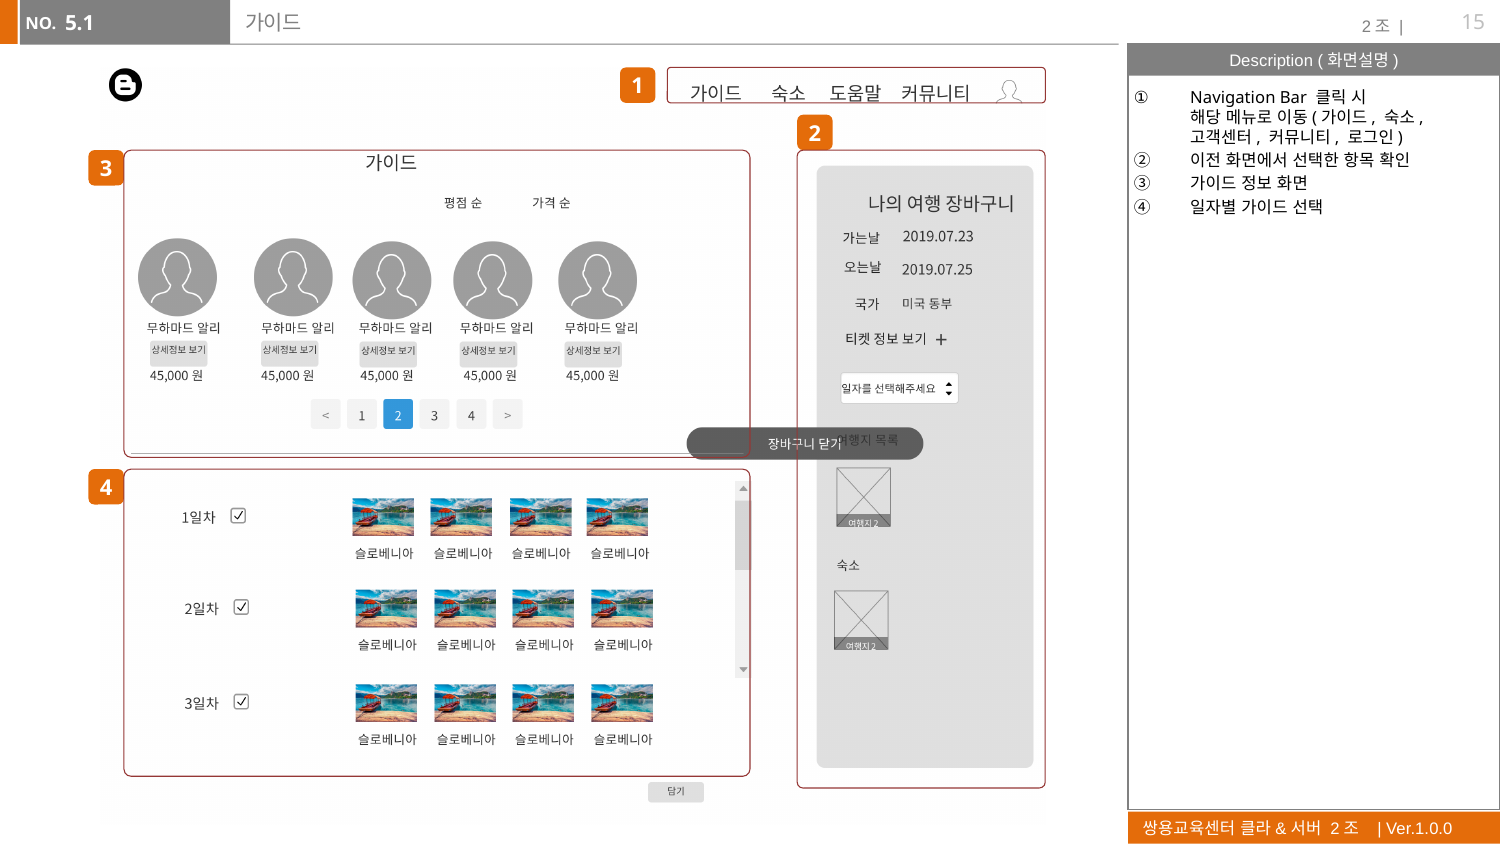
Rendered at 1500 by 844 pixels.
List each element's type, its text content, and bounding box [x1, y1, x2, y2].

text_box 4 [86, 467, 94, 507]
slide_number 15 [1409, 0, 1500, 46]
picture [100, 67, 1046, 825]
title 가이드 [230, 2, 1117, 51]
text_box 3 [86, 148, 94, 188]
list Navigation Bar 클릭 시 해당 메뉴로 이동(가이드, 숙소, 고객센터, 커뮤니티, 로그인) 이전 화면에서 선택한 항목 확인 가이드 정보 화면 일자별 가이드 선택 [1128, 79, 1500, 812]
list 5.1 [64, 2, 231, 50]
